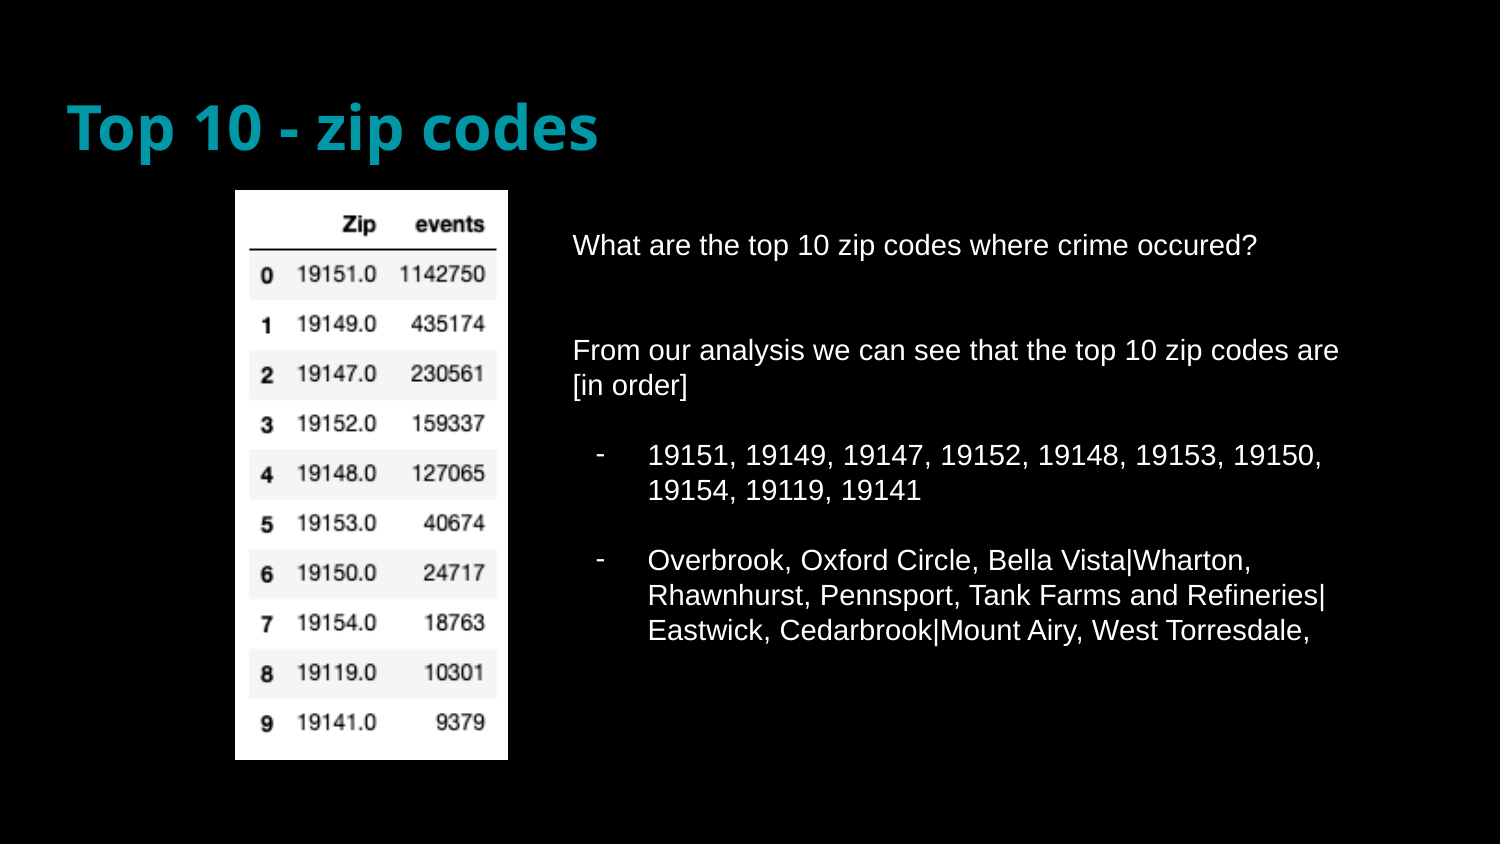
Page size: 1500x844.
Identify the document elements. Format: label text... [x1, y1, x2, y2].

title Top 10 - zip codes [51, 72, 1449, 167]
picture [234, 190, 508, 760]
text_box What are the top 10 zip codes where crime occured? From our analysis we can see that the top 10 zip codes are [in order] 19151, 19149, 19147, 19152, 19148, 19153, 19150, 19154, 19119, 19141 Overbrook, Oxford Circle, Bella Vista|Wharton, Rhawnhurst, Pennsport, Tank Farms and Refineries|Eastwick, Cedarbrook|Mount Airy, West Torresdale, [557, 211, 1375, 801]
